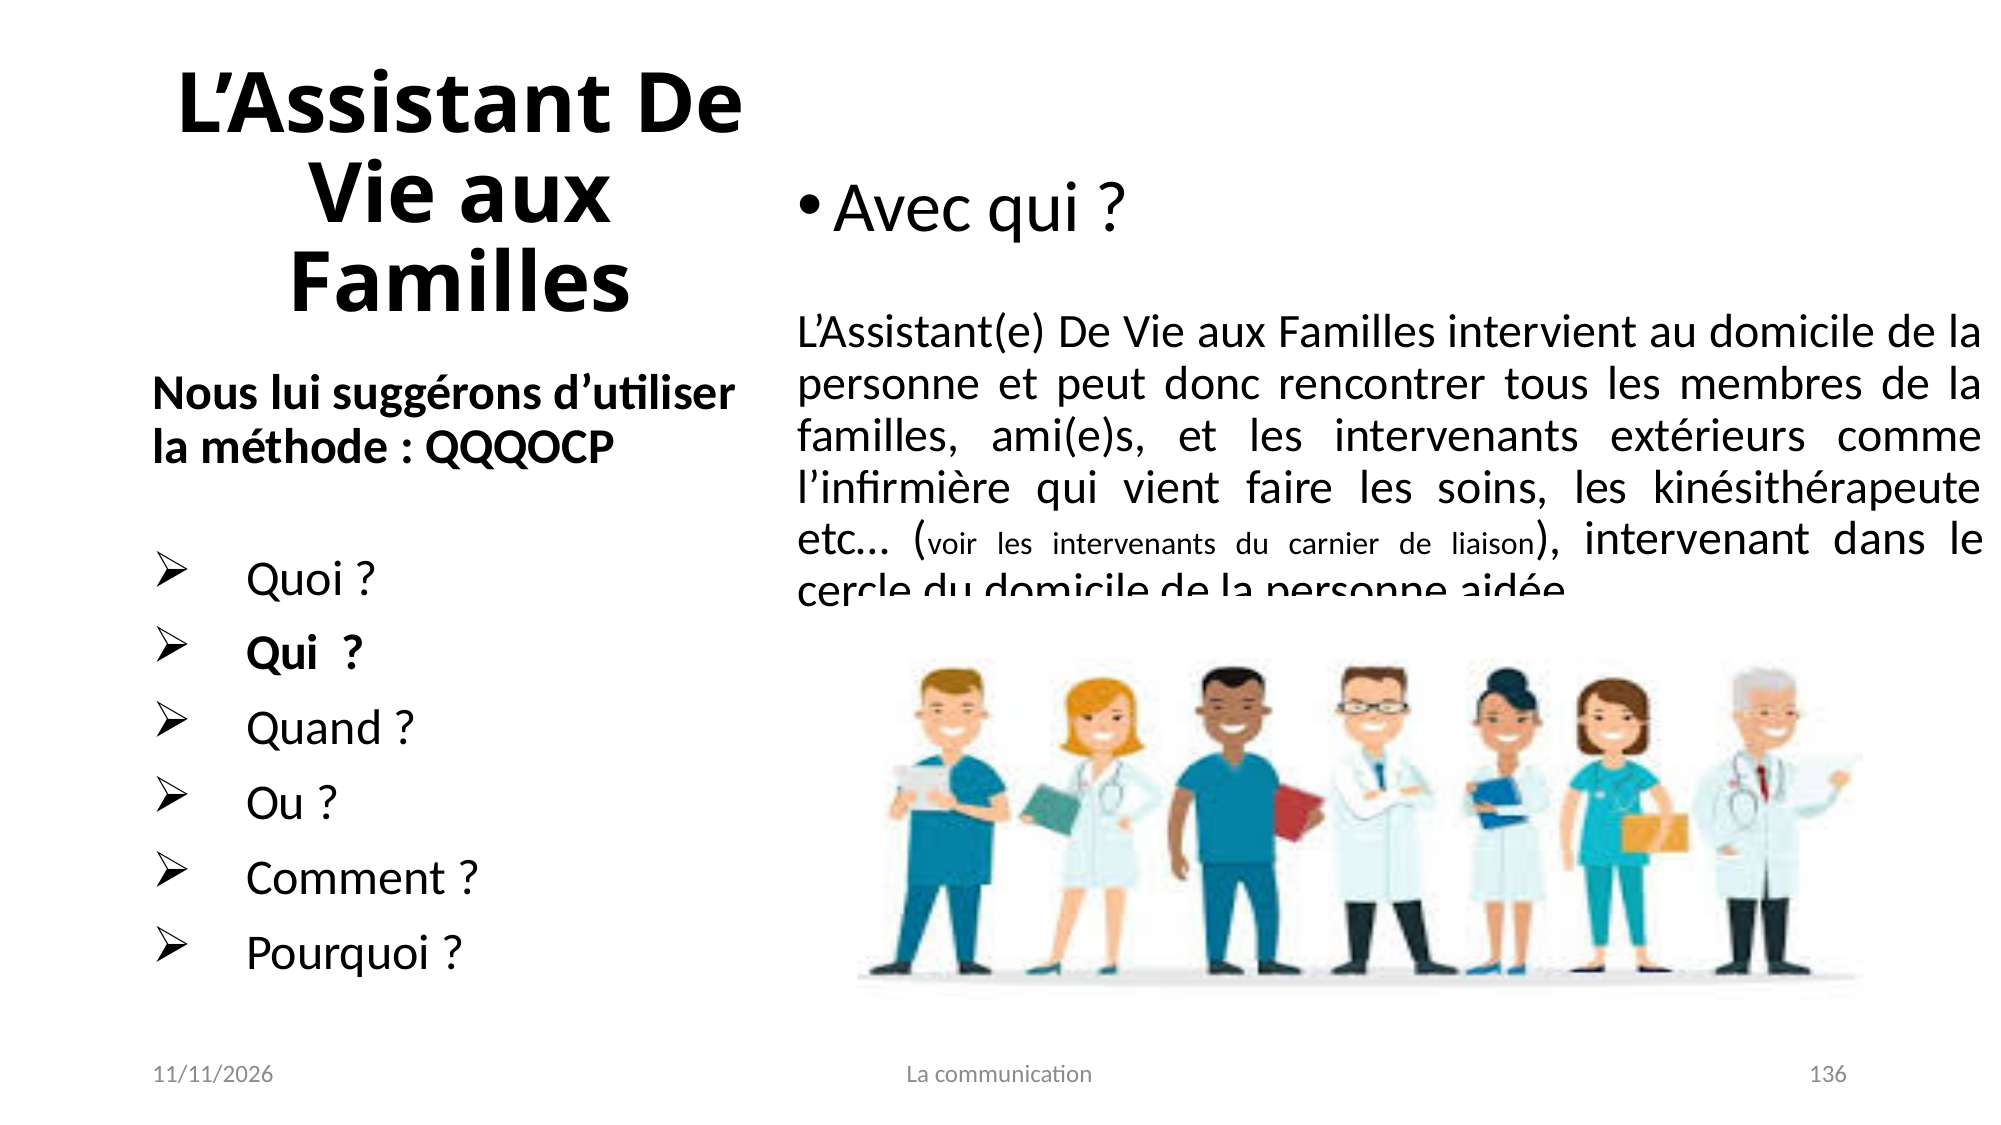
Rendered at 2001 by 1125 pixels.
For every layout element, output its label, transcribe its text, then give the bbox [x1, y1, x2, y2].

title L’Assistant De Vie aux Familles [137, 75, 783, 338]
footer La communication [662, 1042, 1338, 1103]
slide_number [137, 1042, 588, 1103]
slide_number 136 [1412, 1058, 1863, 1103]
picture [857, 596, 1863, 1058]
list Avec qui ? L’Assistant(e) De Vie aux Familles intervient au domicile de la personne et peut donc rencontrer tous les membres de la familles, ami(e)s, et les intervenants extérieurs comme l’infirmière qui vient faire les soins, les kinésithérapeute etc… (voir les intervenants du carnier de liaison), intervenant dans le cercle du domicile de la personne aidée. [782, 161, 2000, 628]
list Nous lui suggérons d’utiliser la méthode : QQQOCP Quoi ? Qui ? Quand ? Ou ? Comment ? Pourquoi ? [137, 359, 783, 1026]
